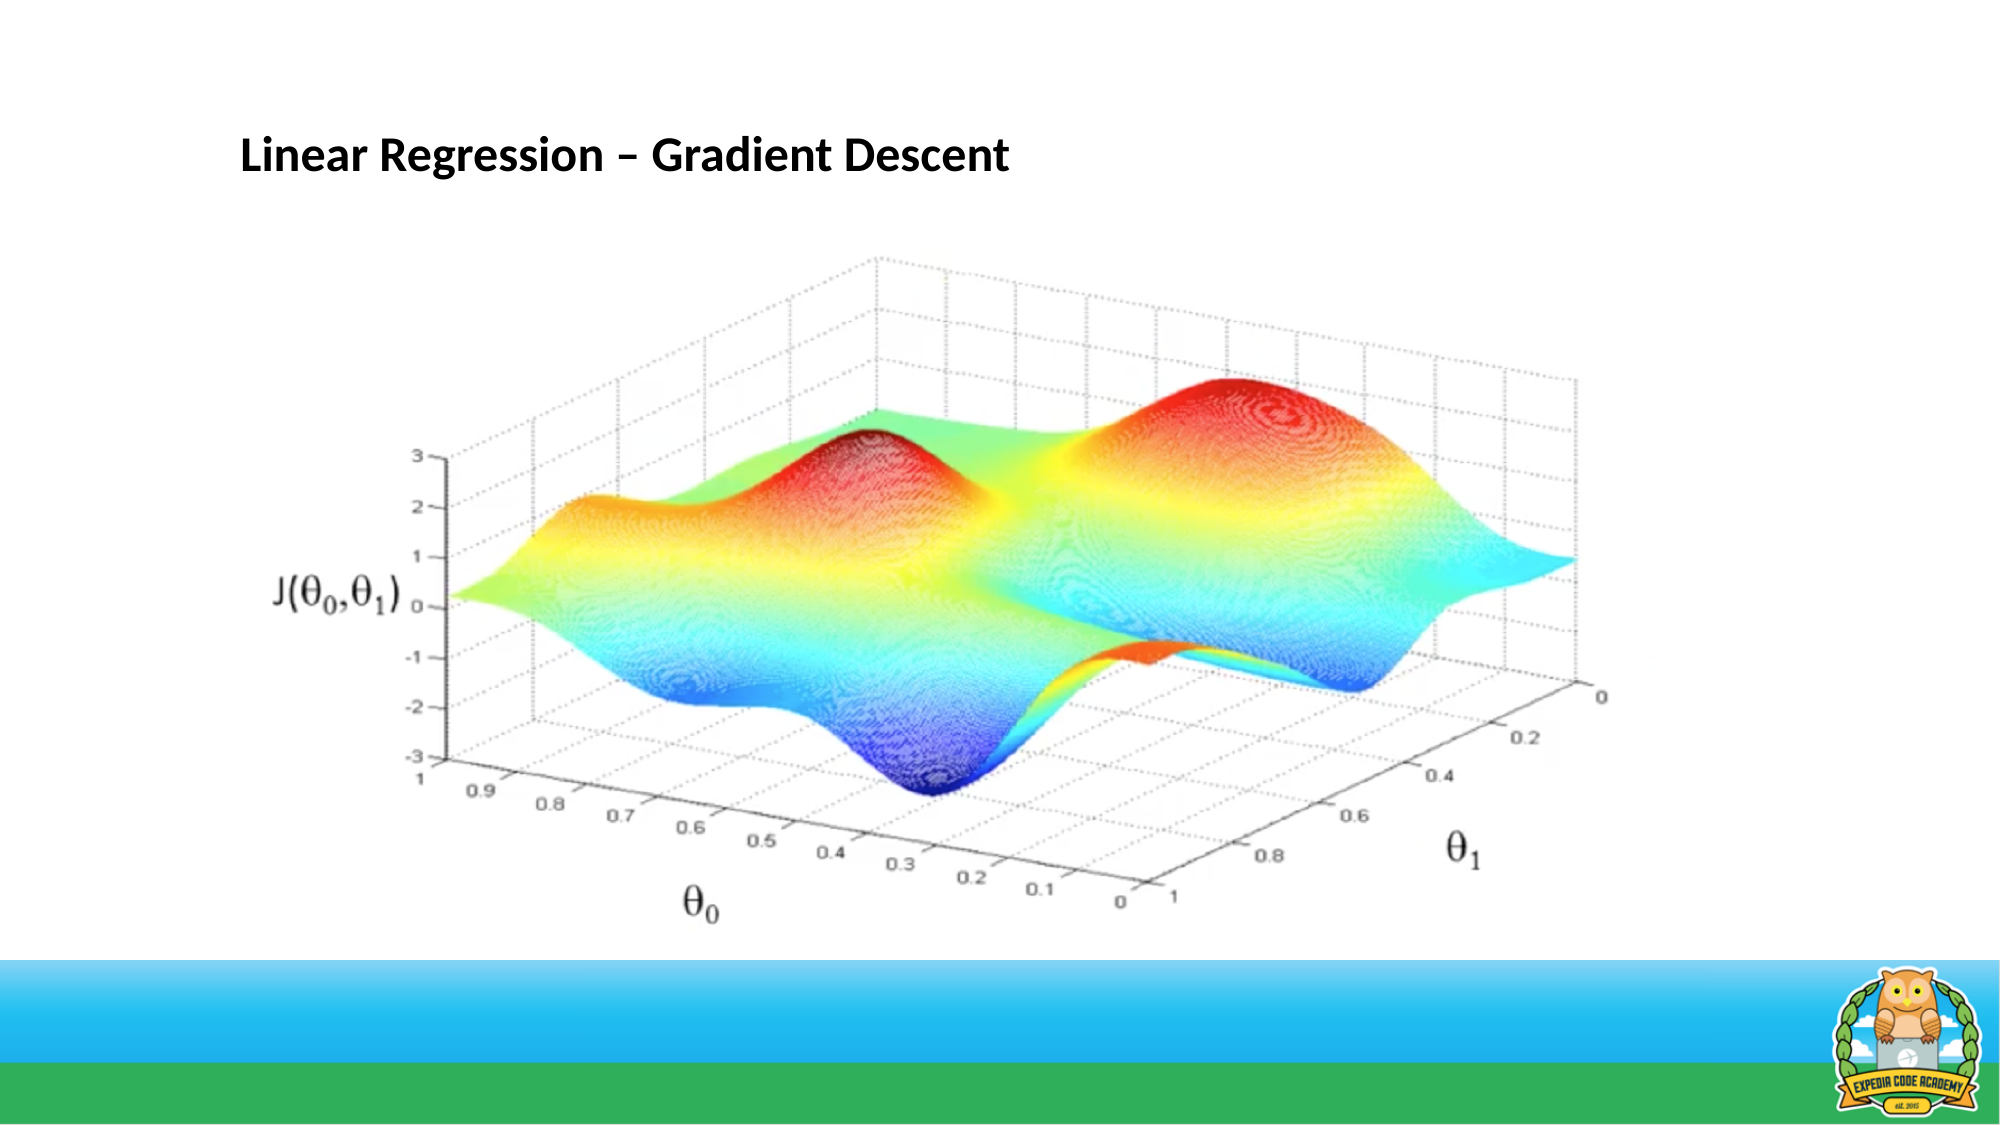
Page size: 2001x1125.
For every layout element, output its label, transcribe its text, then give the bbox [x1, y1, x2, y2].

picture [0, 960, 2000, 1125]
picture [216, 190, 1657, 933]
text_box Linear Regression – Gradient Descent [225, 114, 1026, 190]
